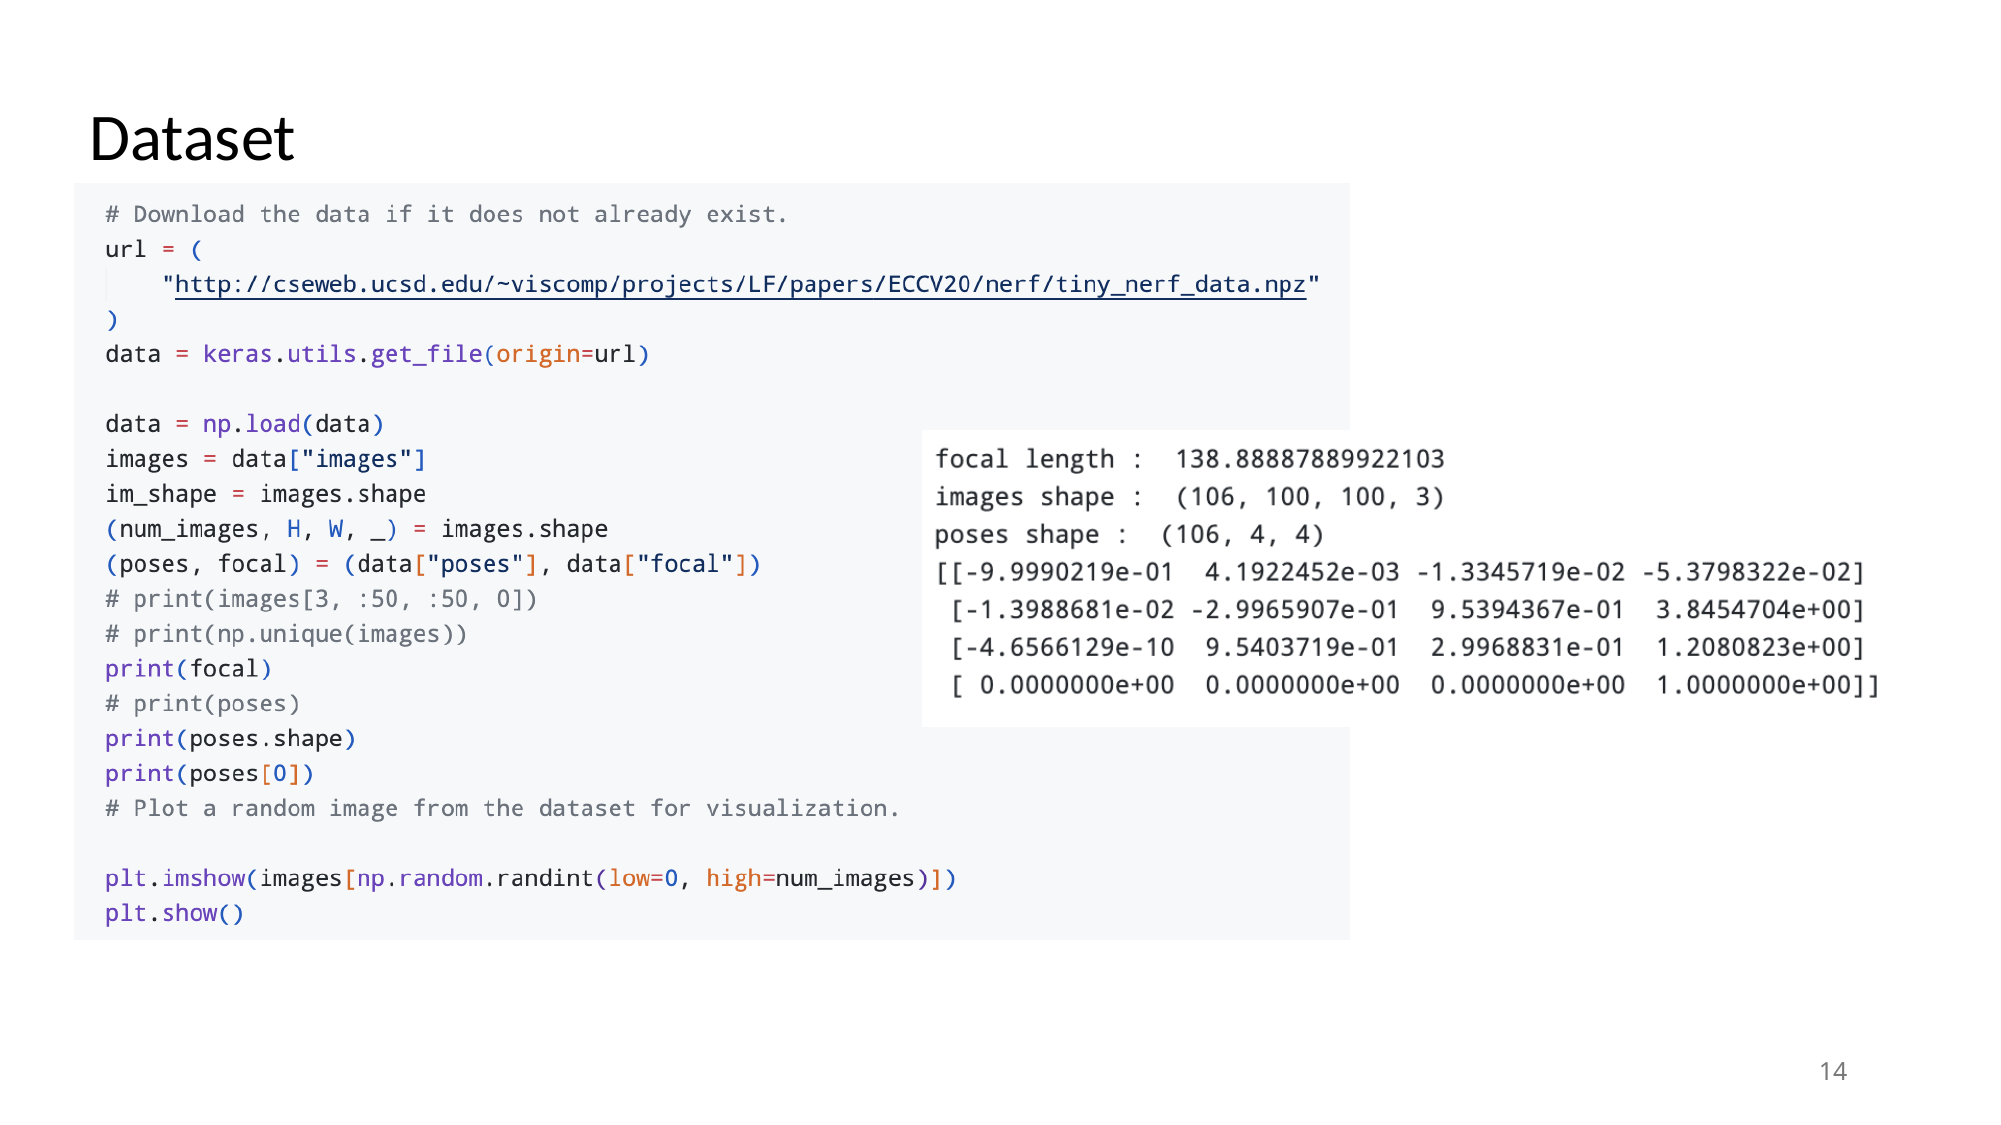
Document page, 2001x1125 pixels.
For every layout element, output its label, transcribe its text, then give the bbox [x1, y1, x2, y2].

picture [73, 183, 1903, 941]
text_box Dataset [74, 61, 1800, 217]
slide_number 14 [1412, 1042, 1863, 1103]
